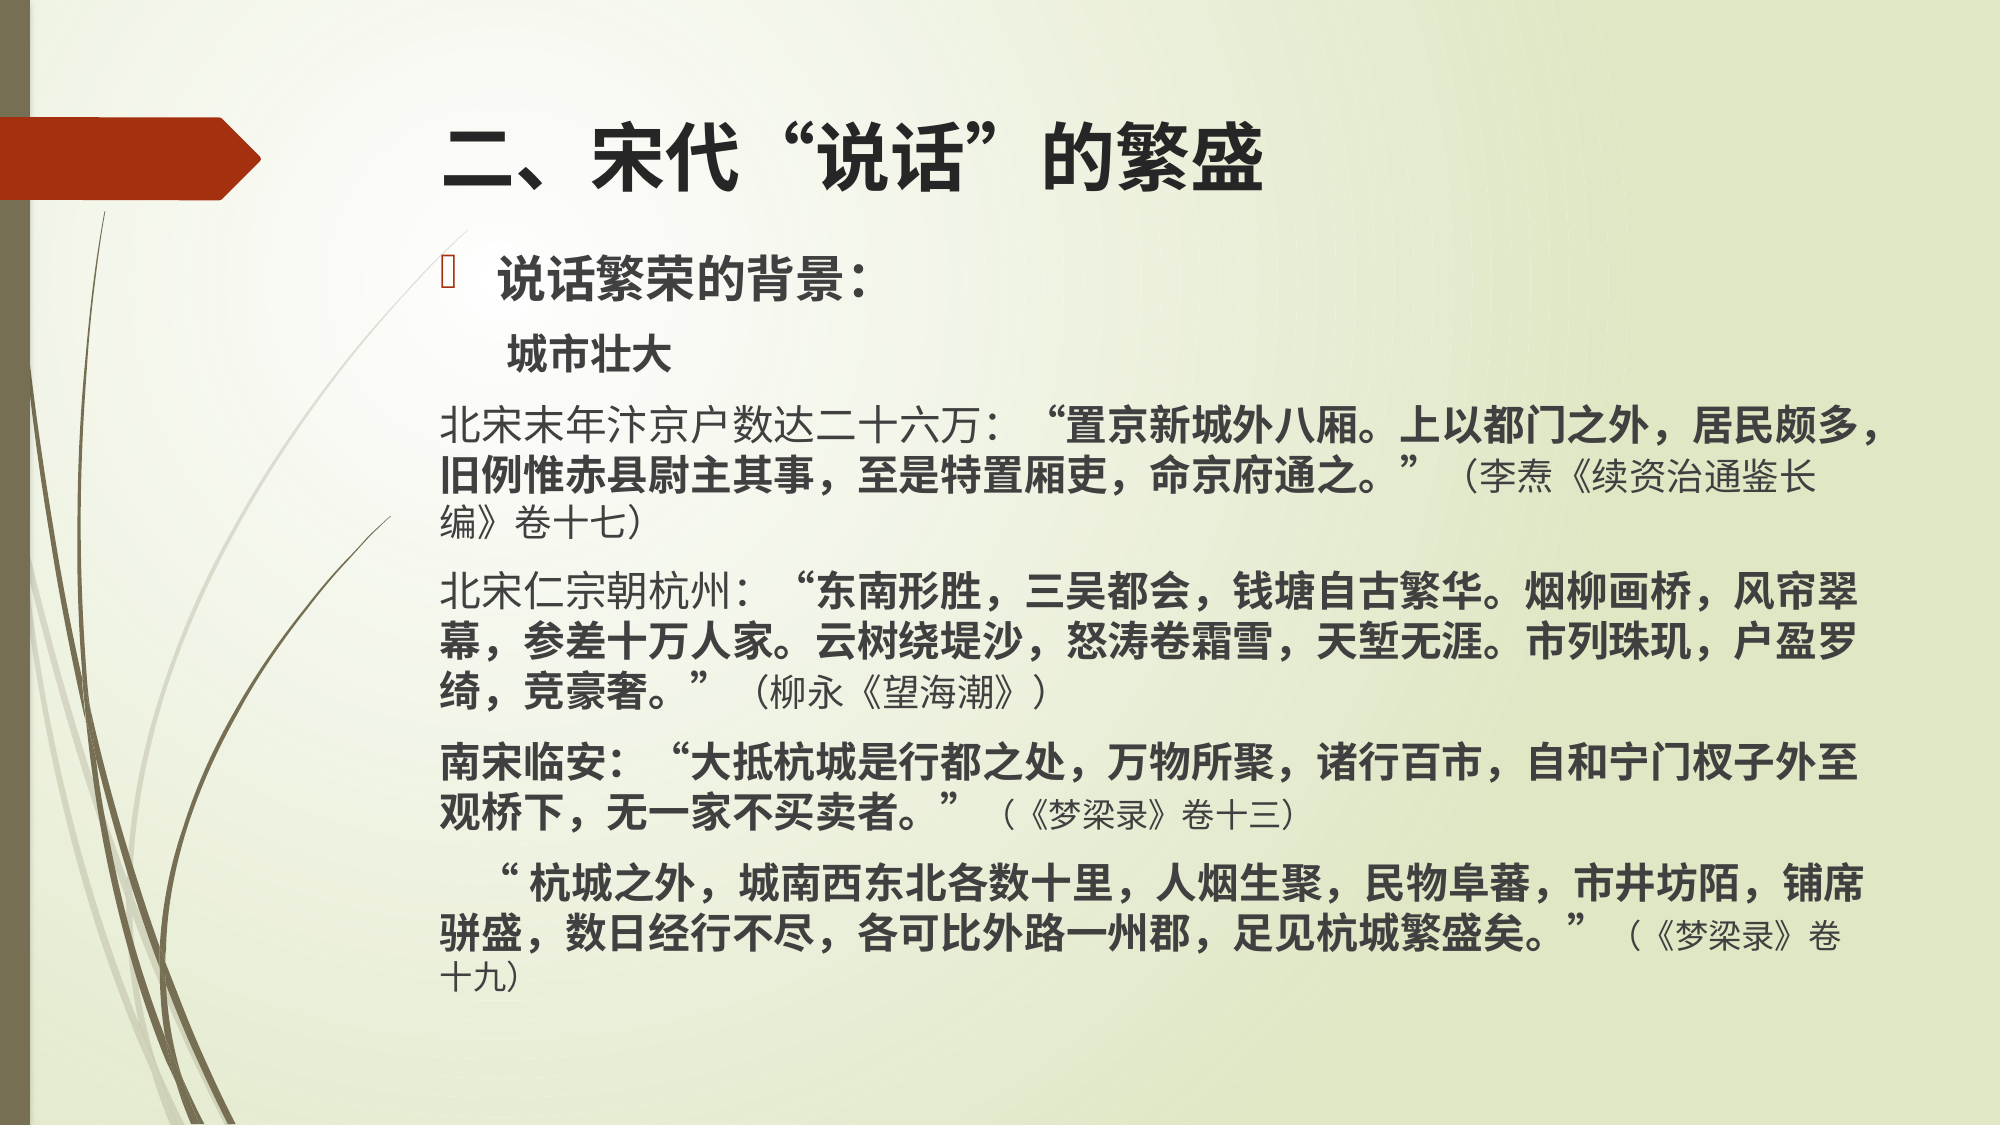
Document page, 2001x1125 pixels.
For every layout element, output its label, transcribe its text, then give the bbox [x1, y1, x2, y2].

list 说话繁荣的背景： 城市壮大 北宋末年汴京户数达二十六万：“置京新城外八厢。上以都门之外，居民颇多，旧例惟赤县尉主其事，至是特置厢吏，命京府通之。”（李焘《续资治通鉴长编》卷十七） 北宋仁宗朝杭州：“东南形胜，三吴都会，钱塘自古繁华。烟柳画桥，风帘翠幕，参差十万人家。云树绕堤沙，怒涛卷霜雪，天堑无涯。市列珠玑，户盈罗绮，竞豪奢。”（柳永《望海潮》） 南宋临安：“大抵杭城是行都之处，万物所聚，诸行百市，自和宁门杈子外至观桥下，无一家不买卖者。”（《梦梁录》卷十三） “杭城之外，城南西东北各数十里，人烟生聚，民物阜蕃，市井坊陌，铺席骈盛，数日经行不尽，各可比外路一州郡，足见杭城繁盛矣。”（《梦梁录》卷十九） [424, 239, 1888, 1023]
title 二、宋代“说话”的繁盛 [425, 102, 1888, 239]
